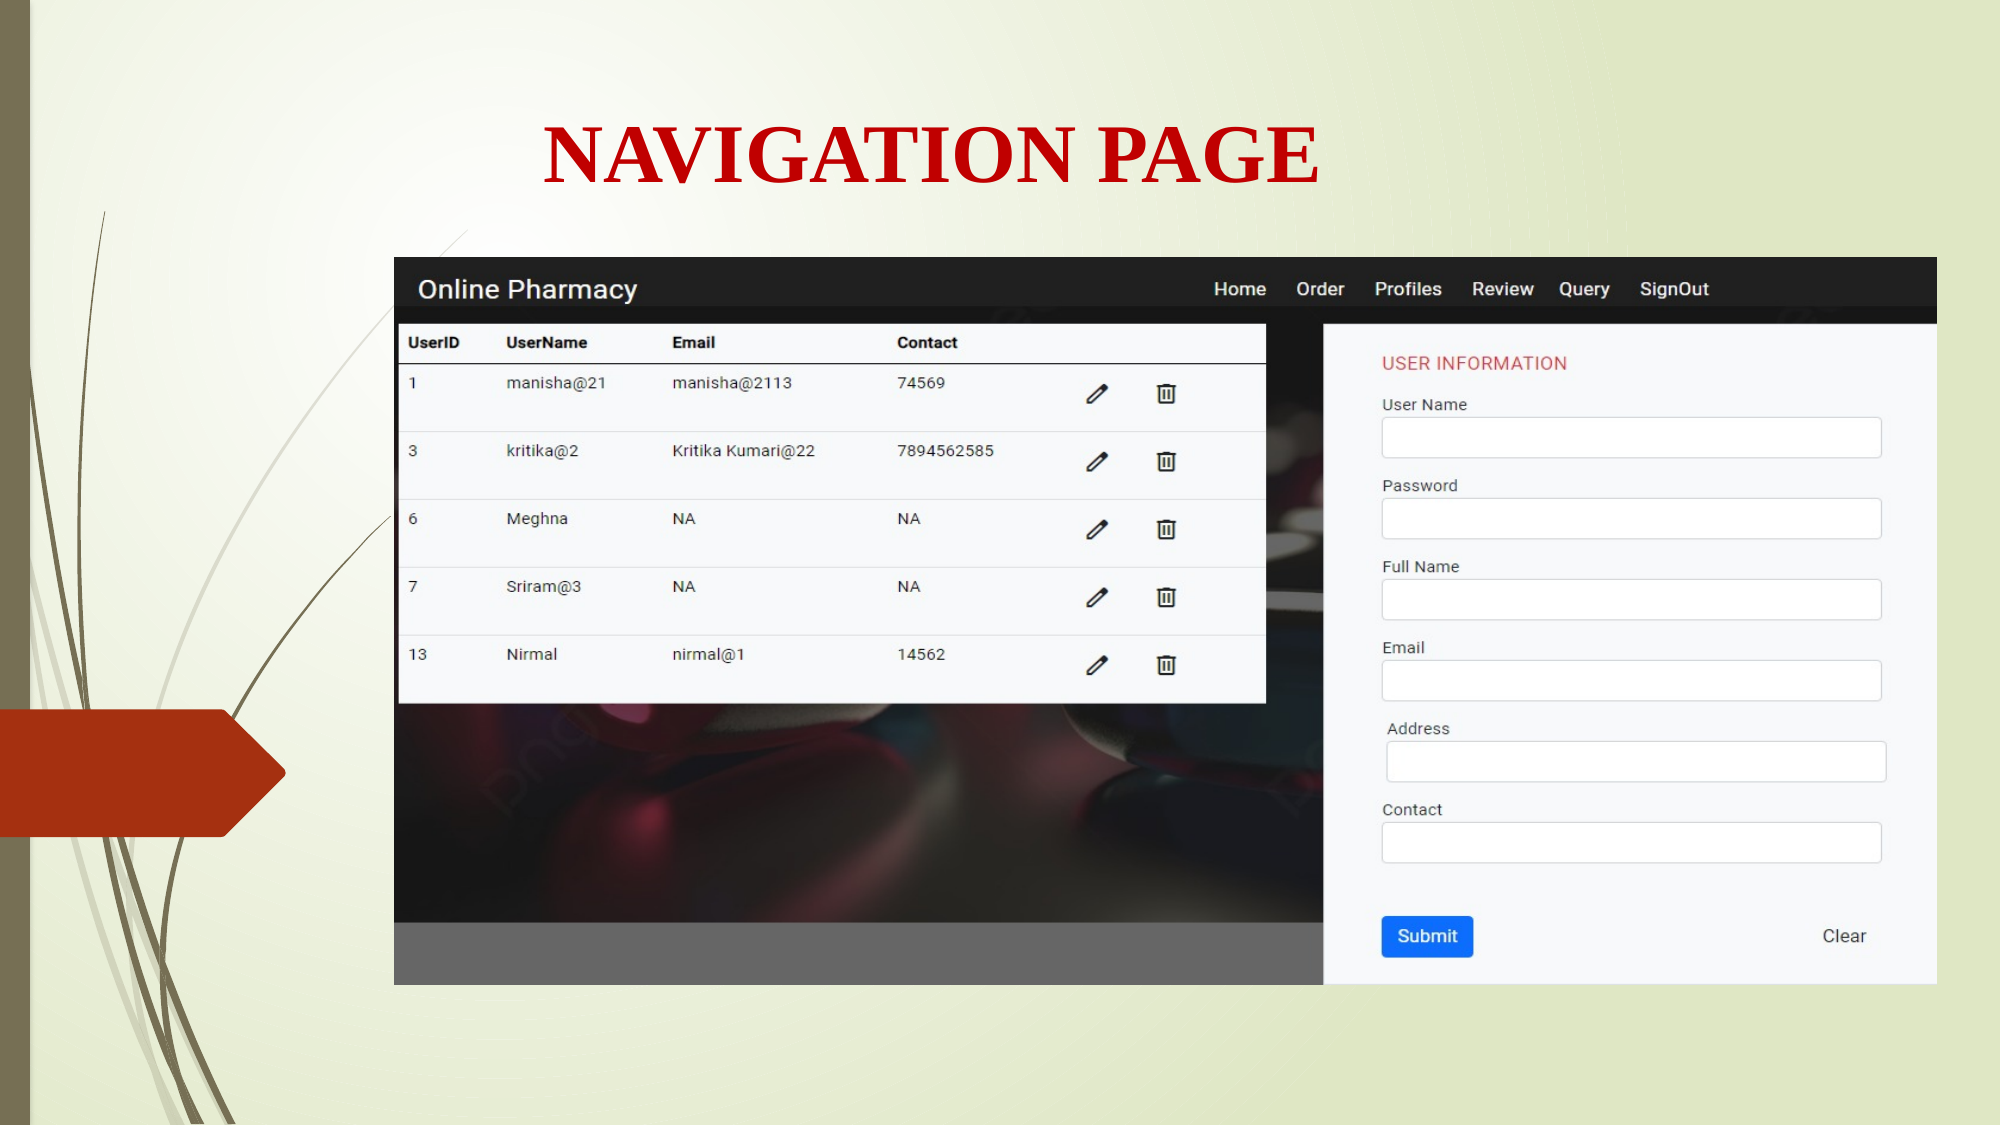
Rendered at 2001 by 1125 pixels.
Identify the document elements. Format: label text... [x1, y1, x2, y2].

subtitle [244, 293, 389, 950]
title NAVIGATION PAGE [441, 66, 1425, 207]
picture [394, 257, 1937, 985]
